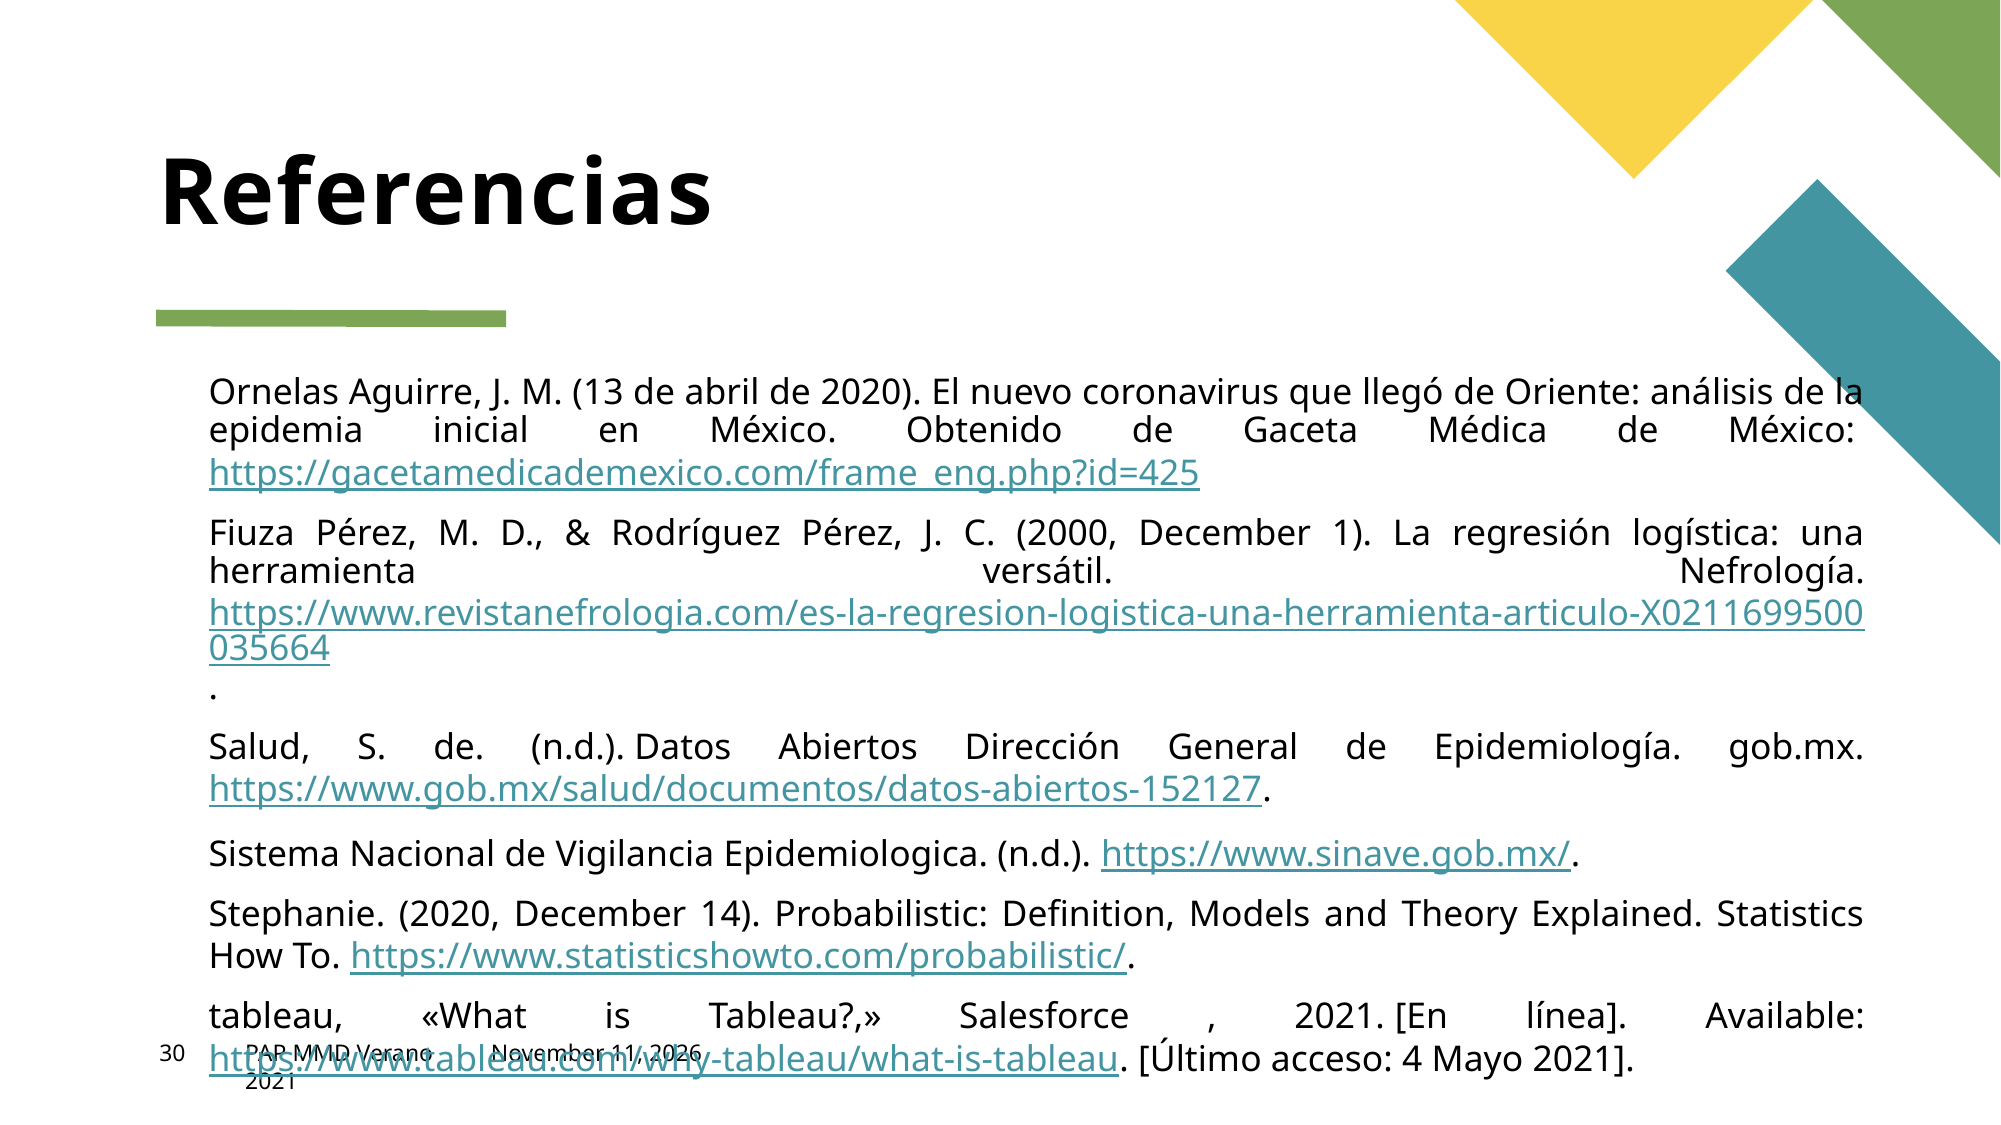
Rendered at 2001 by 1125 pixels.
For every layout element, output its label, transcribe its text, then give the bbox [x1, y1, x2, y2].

slide_number 30 [159, 1038, 246, 1080]
title Referencias [158, 144, 969, 245]
text_box Ornelas Aguirre, J. M. (13 de abril de 2020). El nuevo coronavirus que llegó de Oriente: análisis de la epidemia inicial en México. Obtenido de Gaceta Médica de México: https://gacetamedicademexico.com/frame_eng.php?id=425 Fiuza Pérez, M. D., & Rodríguez Pérez, J. C. (2000, December 1). La regresión logística: una herramienta versátil. Nefrología. https://www.revistanefrologia.com/es-la-regresion-logistica-una-herramienta-articulo-X0211699500035664. Salud, S. de. (n.d.). Datos Abiertos Dirección General de Epidemiología. gob.mx. https://www.gob.mx/salud/documentos/datos-abiertos-152127. Sistema Nacional de Vigilancia Epidemiologica. (n.d.). https://www.sinave.gob.mx/. Stephanie. (2020, December 14). Probabilistic: Definition, Models and Theory Explained. Statistics How To. https://www.statisticshowto.com/probabilistic/. tableau, «What is Tableau?,» Salesforce , 2021. [En línea]. Available: https://www.tableau.com/why-tableau/what-is-tableau. [Último acceso: 4 Mayo 2021]. [208, 373, 1866, 995]
footer PAP MMD Verano 2021 [246, 1038, 491, 1080]
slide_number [491, 1038, 707, 1080]
